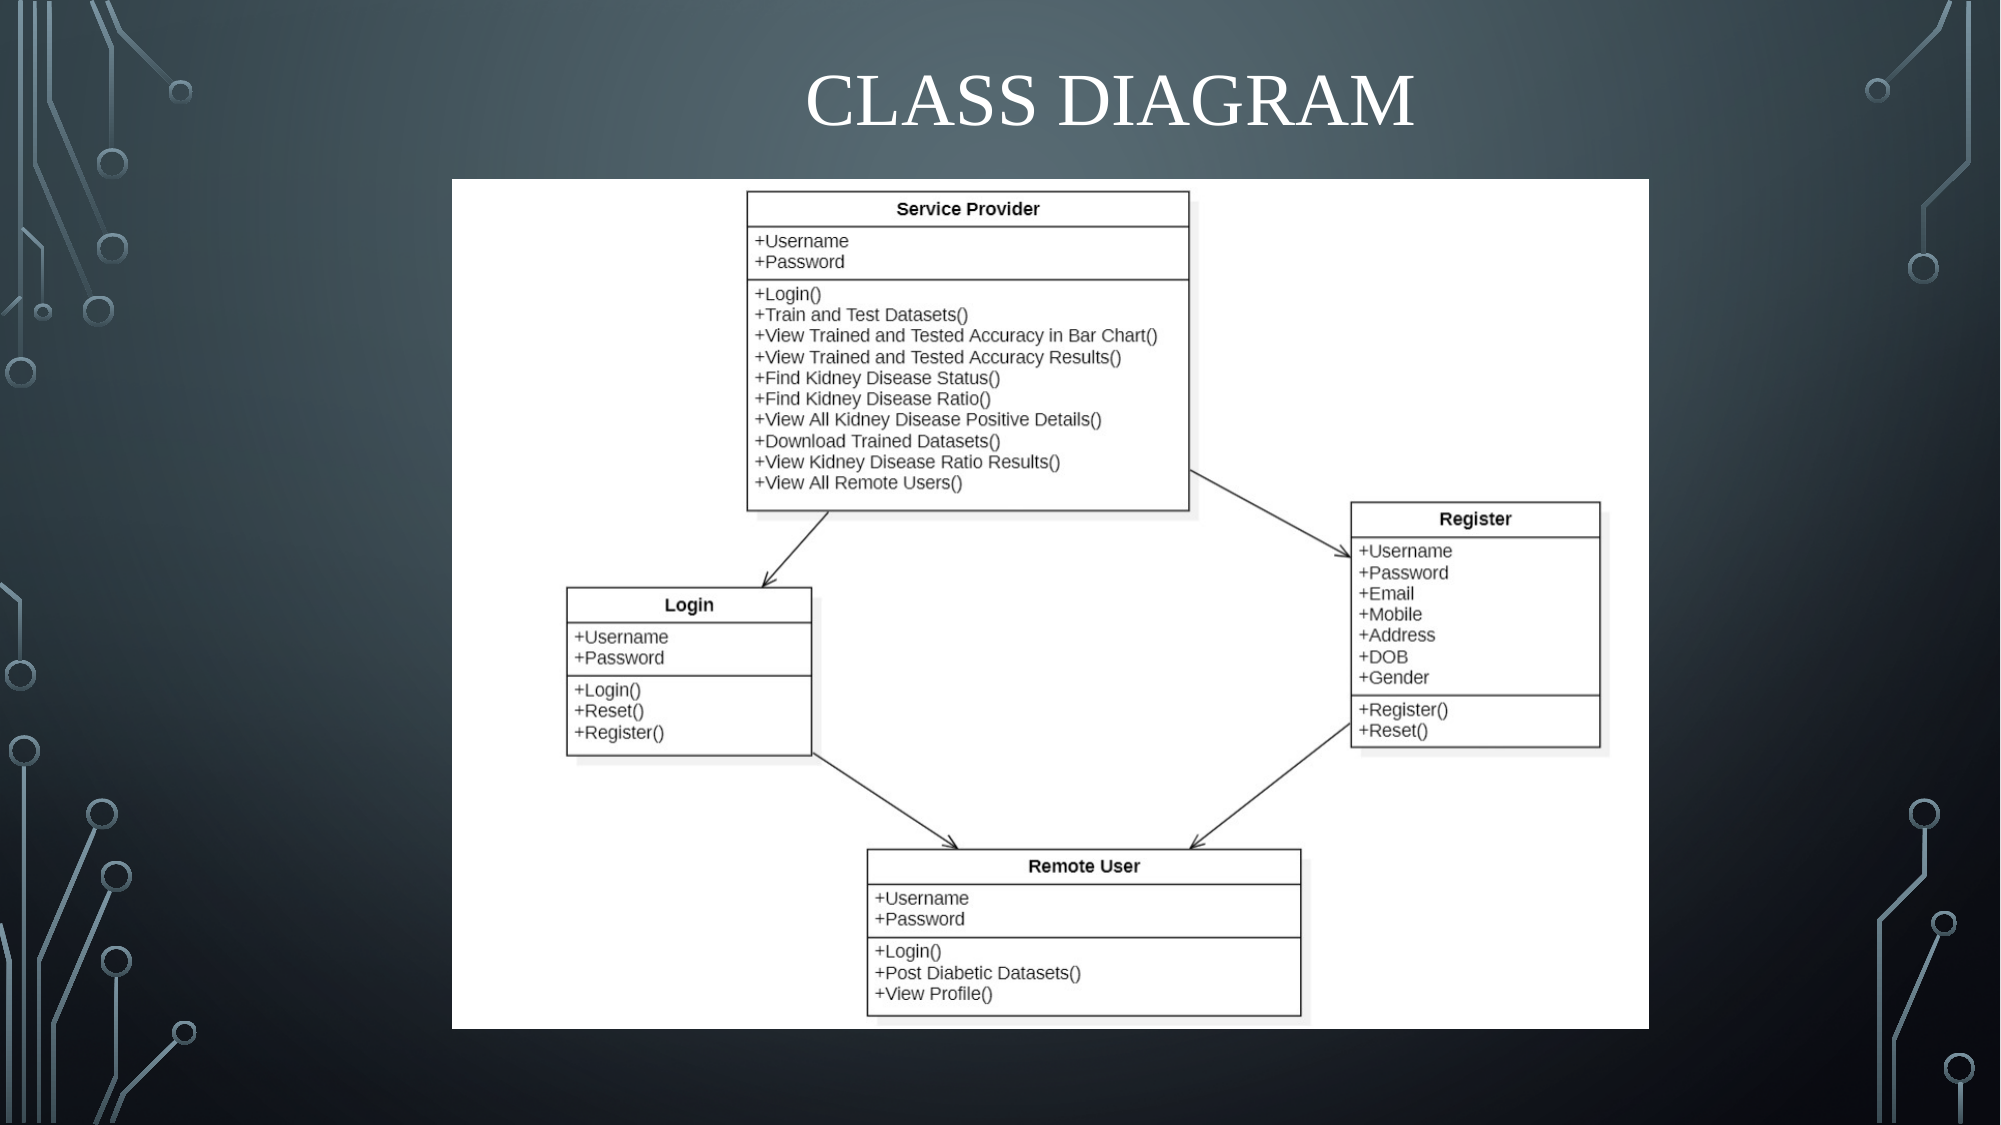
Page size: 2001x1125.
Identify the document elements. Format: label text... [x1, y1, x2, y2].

picture [452, 178, 1650, 1030]
title Class Diagram [359, 0, 1938, 324]
